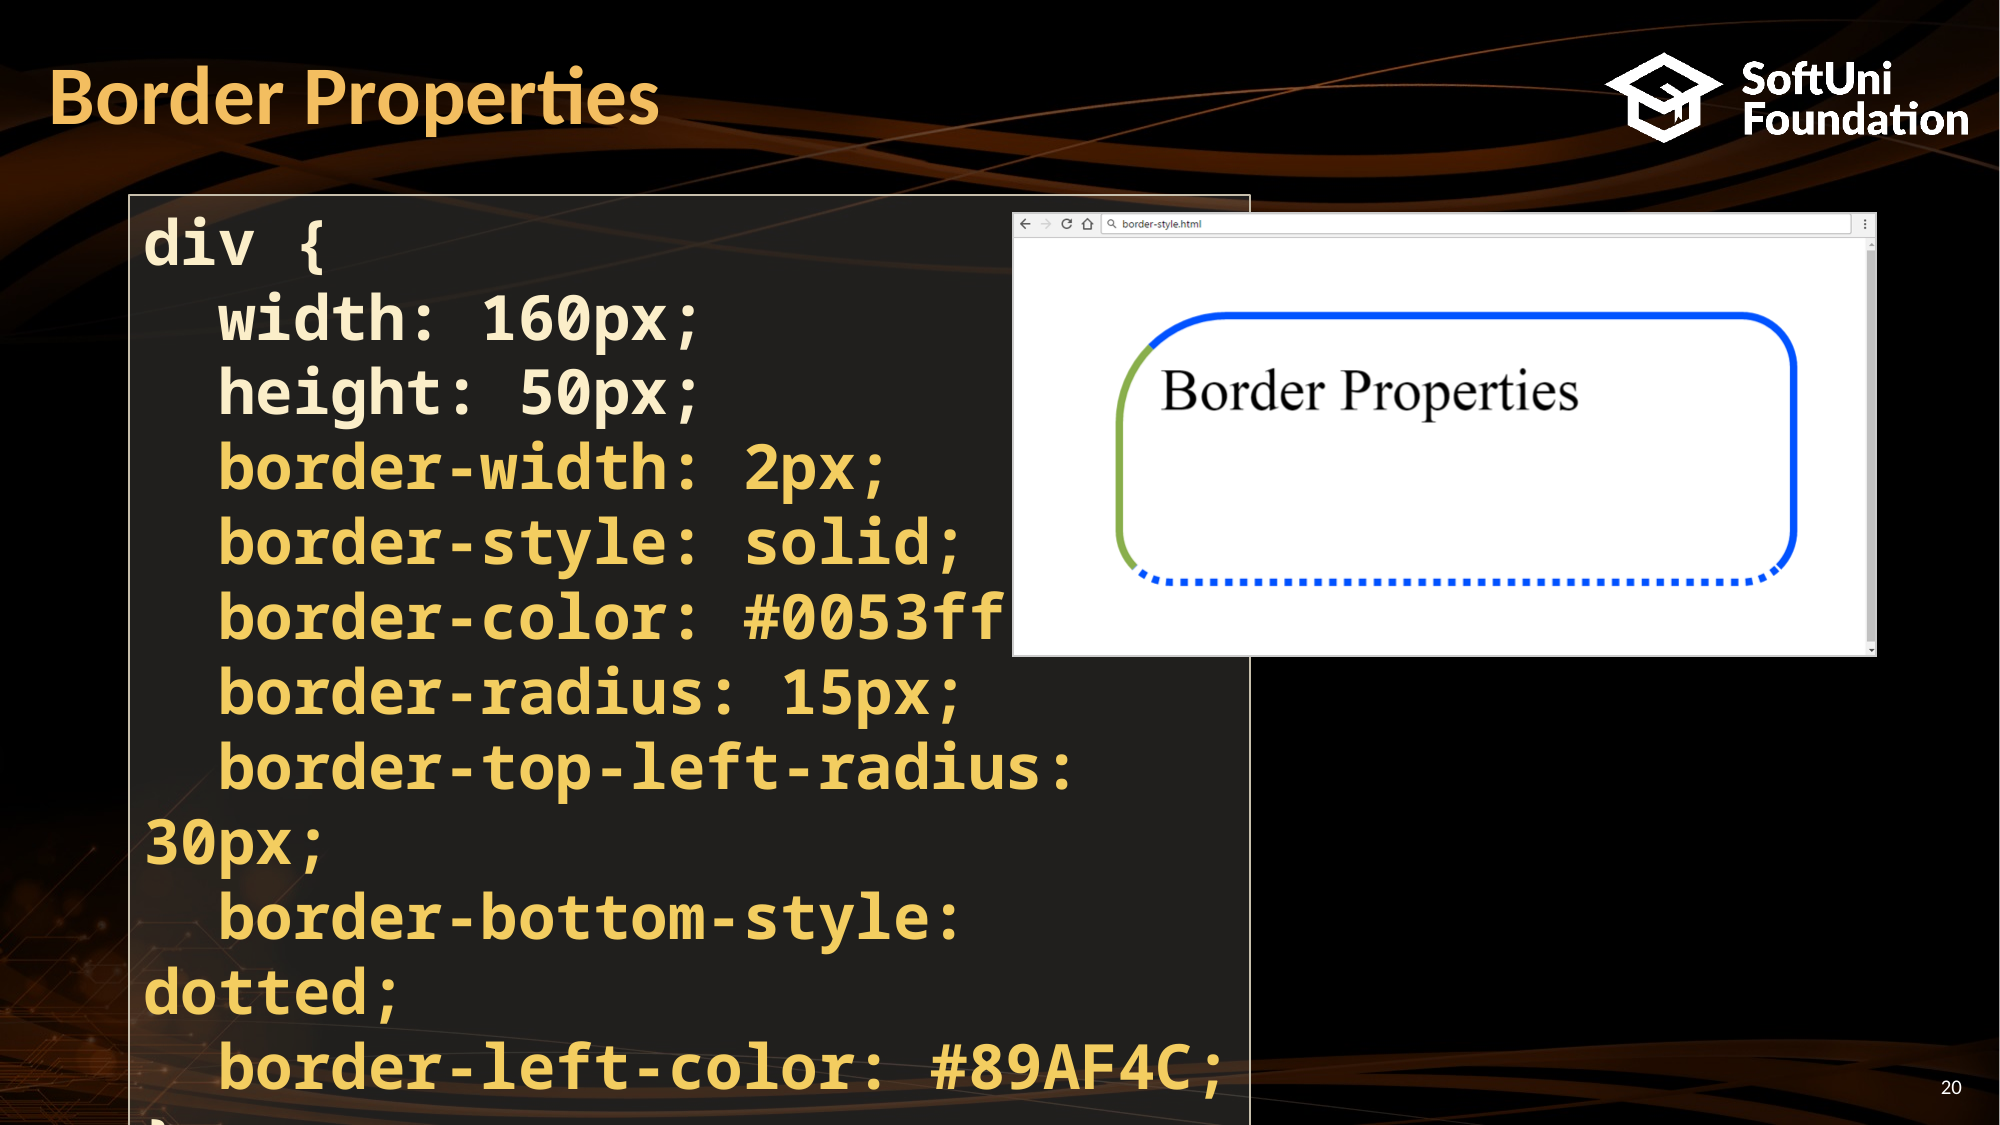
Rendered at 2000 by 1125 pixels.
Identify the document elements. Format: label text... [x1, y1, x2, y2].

picture [0, 0, 2000, 1125]
title Border Properties [30, 6, 1602, 189]
slide_number 20 [1897, 1070, 1968, 1103]
text_box div { width: 160px; height: 50px; border-width: 2px; border-style: solid; border-color: #0053ff; border-radius: 15px; border-top-left-radius: 30px; border-bottom-style: dotted; border-left-color: #89AF4C; } [128, 195, 1250, 1125]
